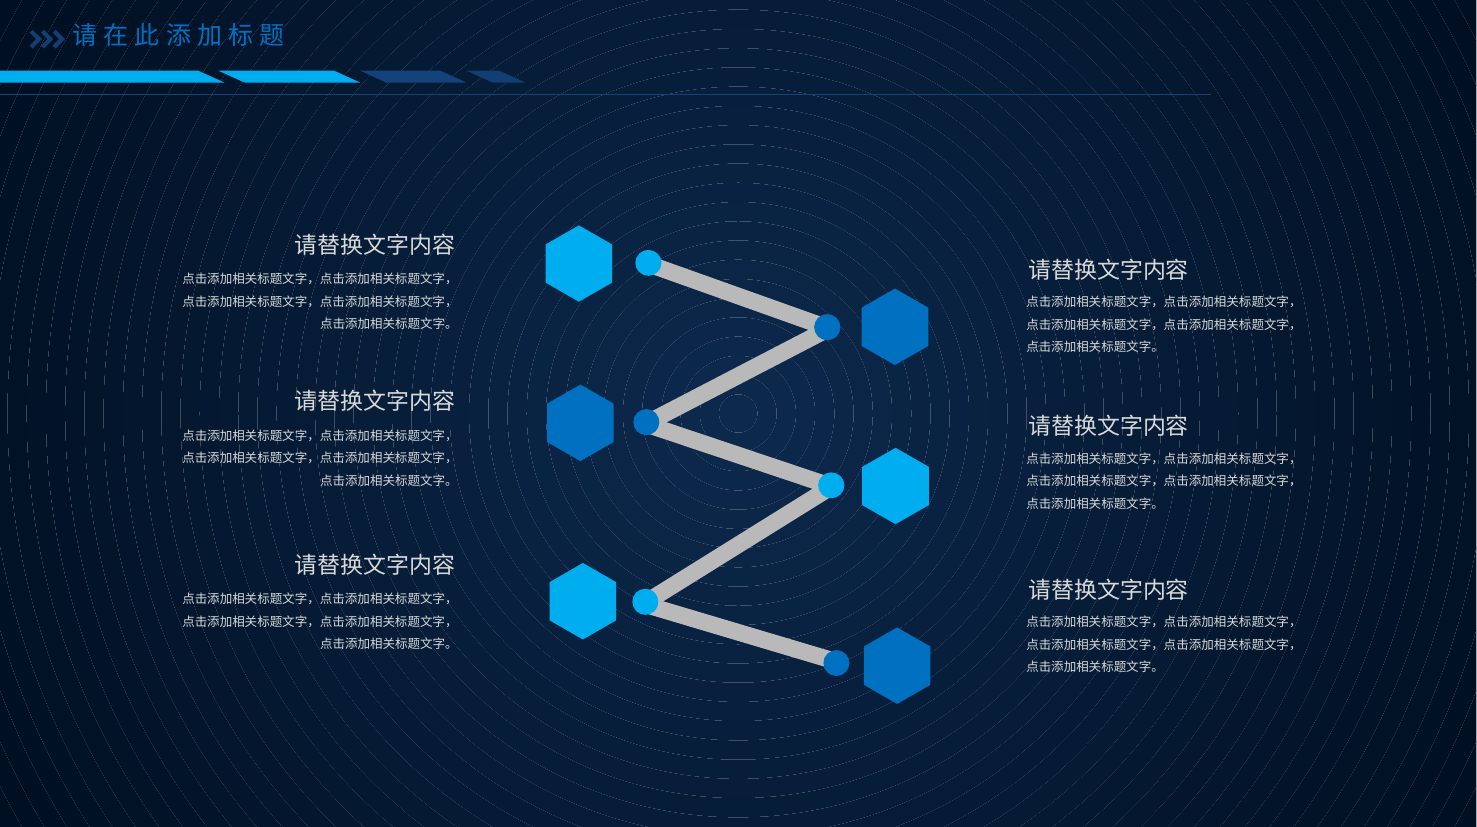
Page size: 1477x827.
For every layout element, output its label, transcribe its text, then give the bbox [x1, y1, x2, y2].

text_box 请替换文字内容 [1017, 406, 1200, 445]
text_box 请替换文字内容 [283, 545, 466, 584]
text_box 请替换文字内容 [1017, 250, 1200, 289]
text_box 请替换文字内容 [1017, 570, 1200, 609]
text_box [218, 69, 361, 84]
text_box 点击添加相关标题文字，点击添加相关标题文字，点击添加相关标题文字，点击添加相关标题文字，点击添加相关标题文字。 [171, 578, 468, 657]
text_box 请替换文字内容 [283, 225, 466, 264]
text_box [632, 588, 659, 615]
text_box [0, 69, 225, 84]
text_box [359, 69, 467, 84]
text_box [545, 225, 613, 302]
text_box [814, 314, 841, 341]
text_box [547, 384, 614, 462]
text_box [549, 562, 617, 640]
text_box [466, 69, 527, 84]
text_box 点击添加相关标题文字，点击添加相关标题文字，点击添加相关标题文字，点击添加相关标题文字，点击添加相关标题文字。 [171, 414, 468, 493]
text_box 点击添加相关标题文字，点击添加相关标题文字，点击添加相关标题文字，点击添加相关标题文字，点击添加相关标题文字。 [171, 258, 468, 337]
text_box [633, 409, 660, 436]
text_box 点击添加相关标题文字，点击添加相关标题文字，点击添加相关标题文字，点击添加相关标题文字，点击添加相关标题文字。 [1015, 601, 1313, 680]
text_box 请在此添加标题 [57, 11, 300, 57]
text_box [635, 249, 662, 276]
text_box [863, 627, 931, 704]
text_box [818, 472, 845, 499]
text_box 请替换文字内容 [283, 381, 466, 420]
text_box 点击添加相关标题文字，点击添加相关标题文字，点击添加相关标题文字，点击添加相关标题文字，点击添加相关标题文字。 [1015, 437, 1313, 516]
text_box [29, 29, 65, 49]
text_box [862, 447, 929, 525]
text_box [823, 650, 850, 676]
text_box 点击添加相关标题文字，点击添加相关标题文字，点击添加相关标题文字，点击添加相关标题文字，点击添加相关标题文字。 [1015, 281, 1313, 360]
text_box [861, 288, 929, 366]
